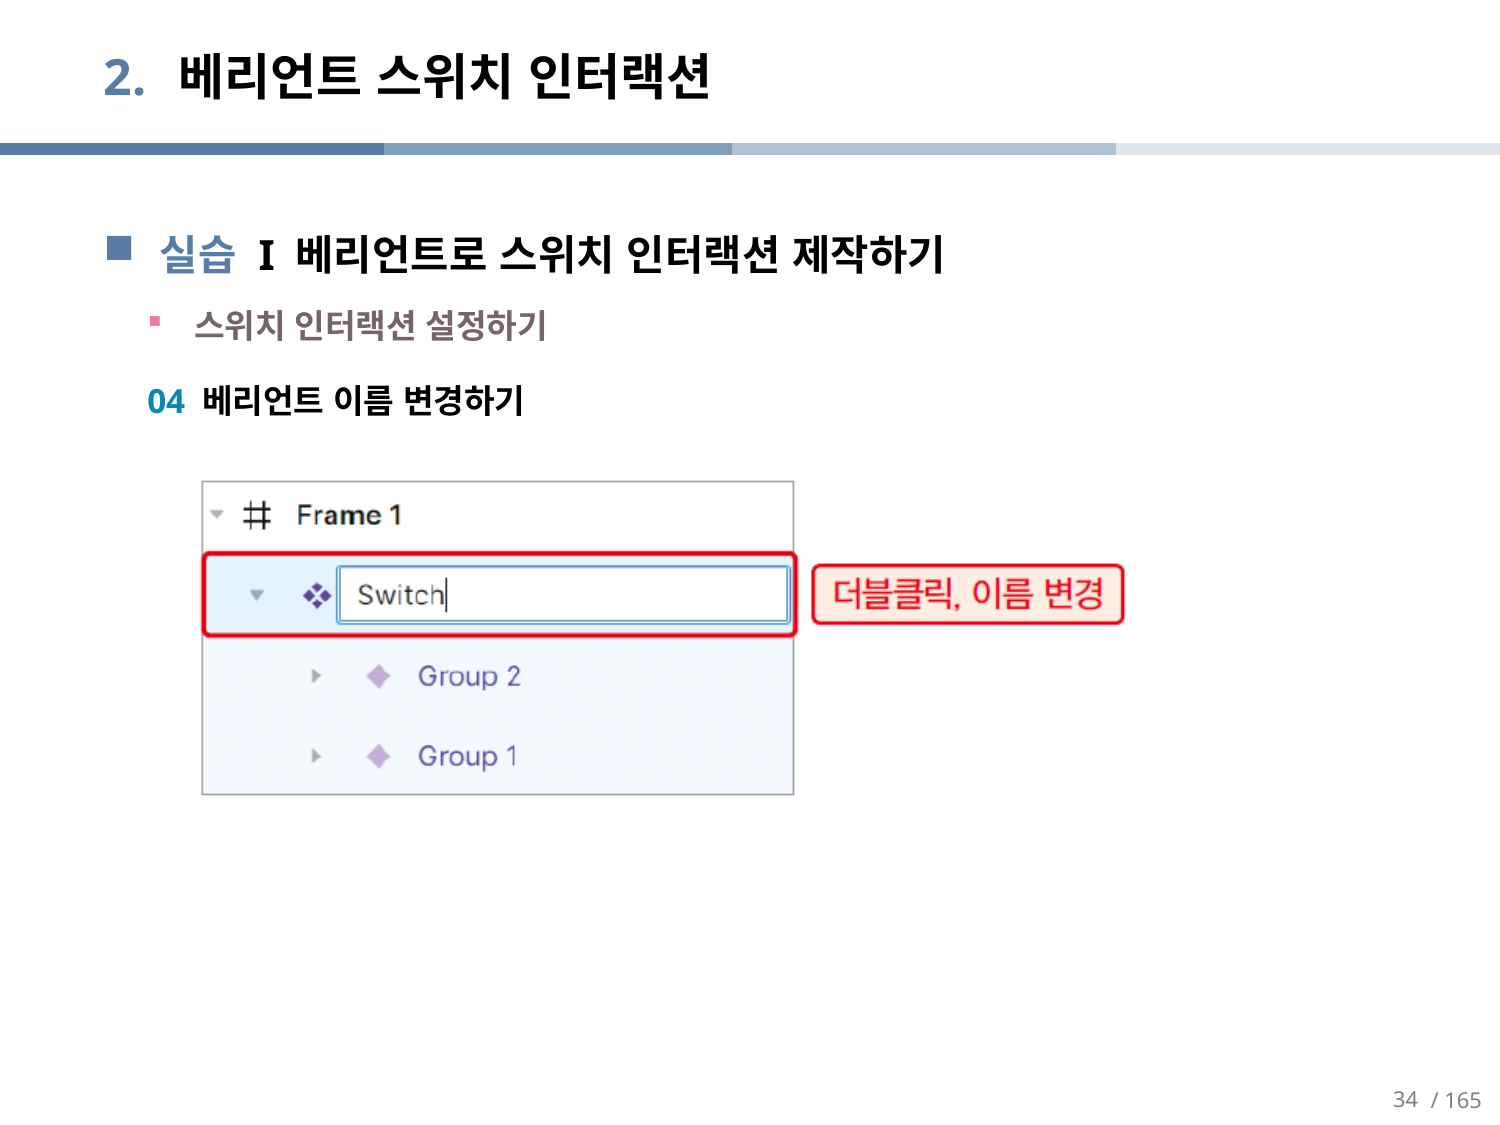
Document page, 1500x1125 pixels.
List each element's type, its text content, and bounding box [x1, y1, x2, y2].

list 실습 I 베리언트로 스위치 인터랙션 제작하기 스위치 인터랙션 설정하기 04 베리언트 이름 변경하기 [88, 196, 1400, 1083]
title 베리언트 스위치 인터랙션 [88, 30, 1211, 121]
picture [182, 455, 1148, 830]
